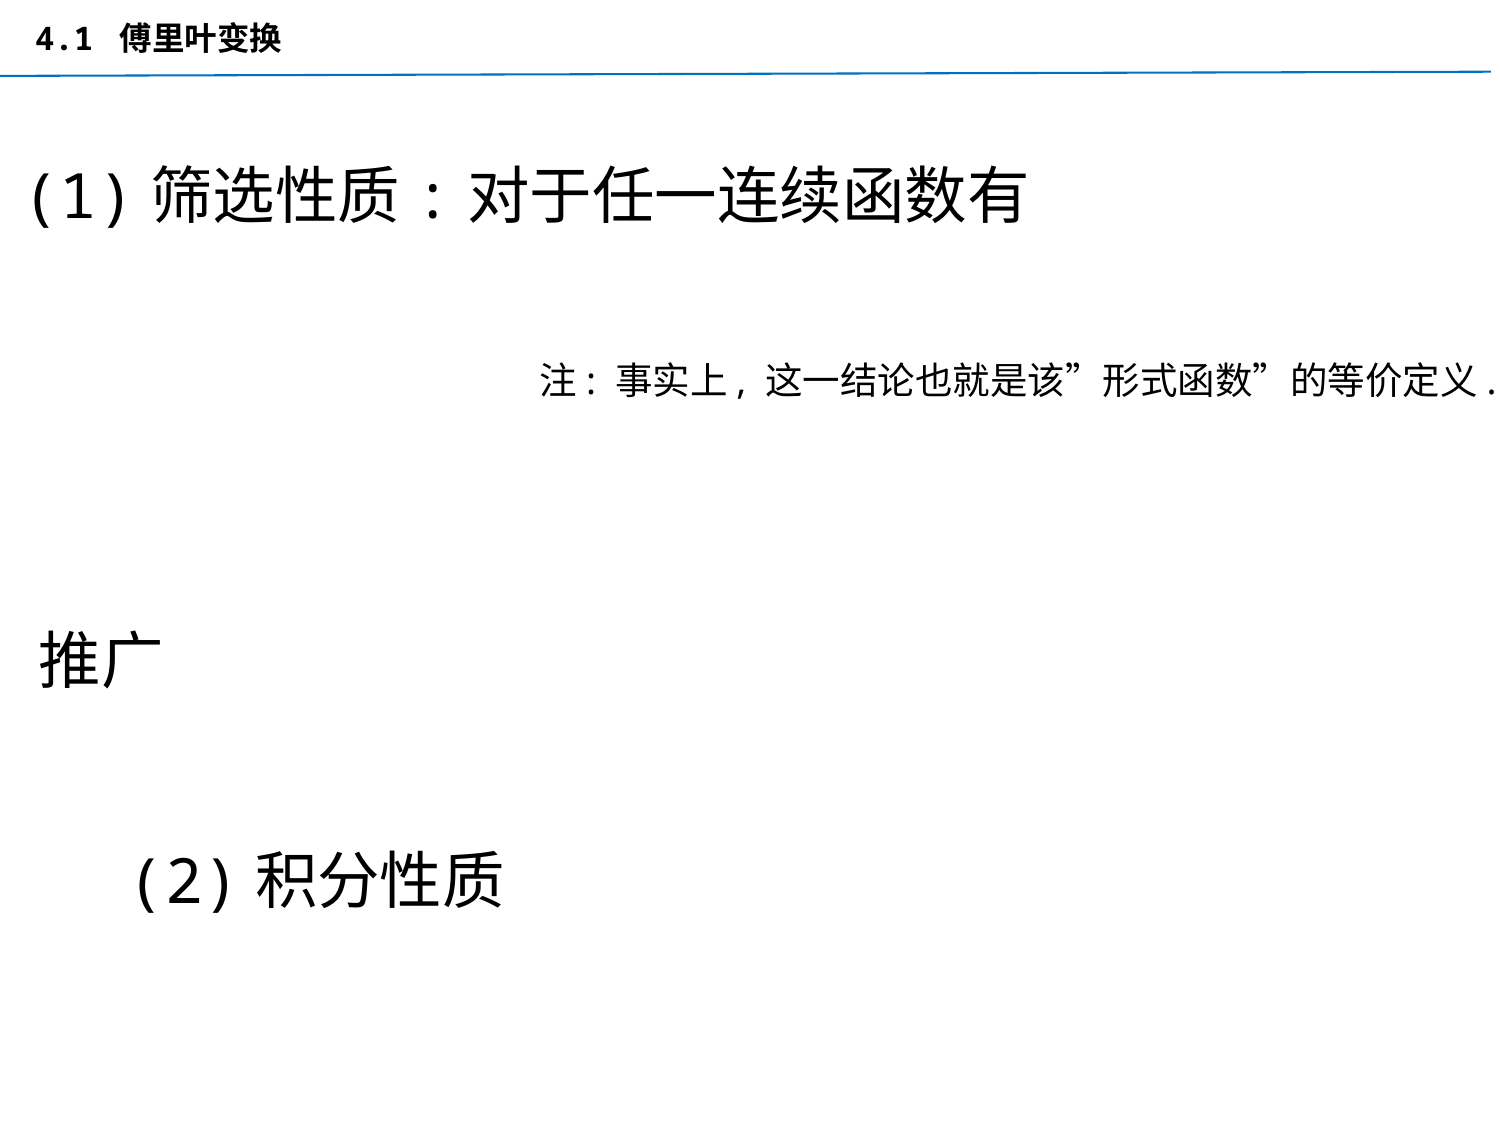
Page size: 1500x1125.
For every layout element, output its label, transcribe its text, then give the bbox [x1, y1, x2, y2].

text_box 注: 事实上, 这一结论也就是该”形式函数”的等价定义. [525, 349, 1500, 410]
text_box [0, 0, 1491, 76]
text_box [432, 113, 1247, 237]
